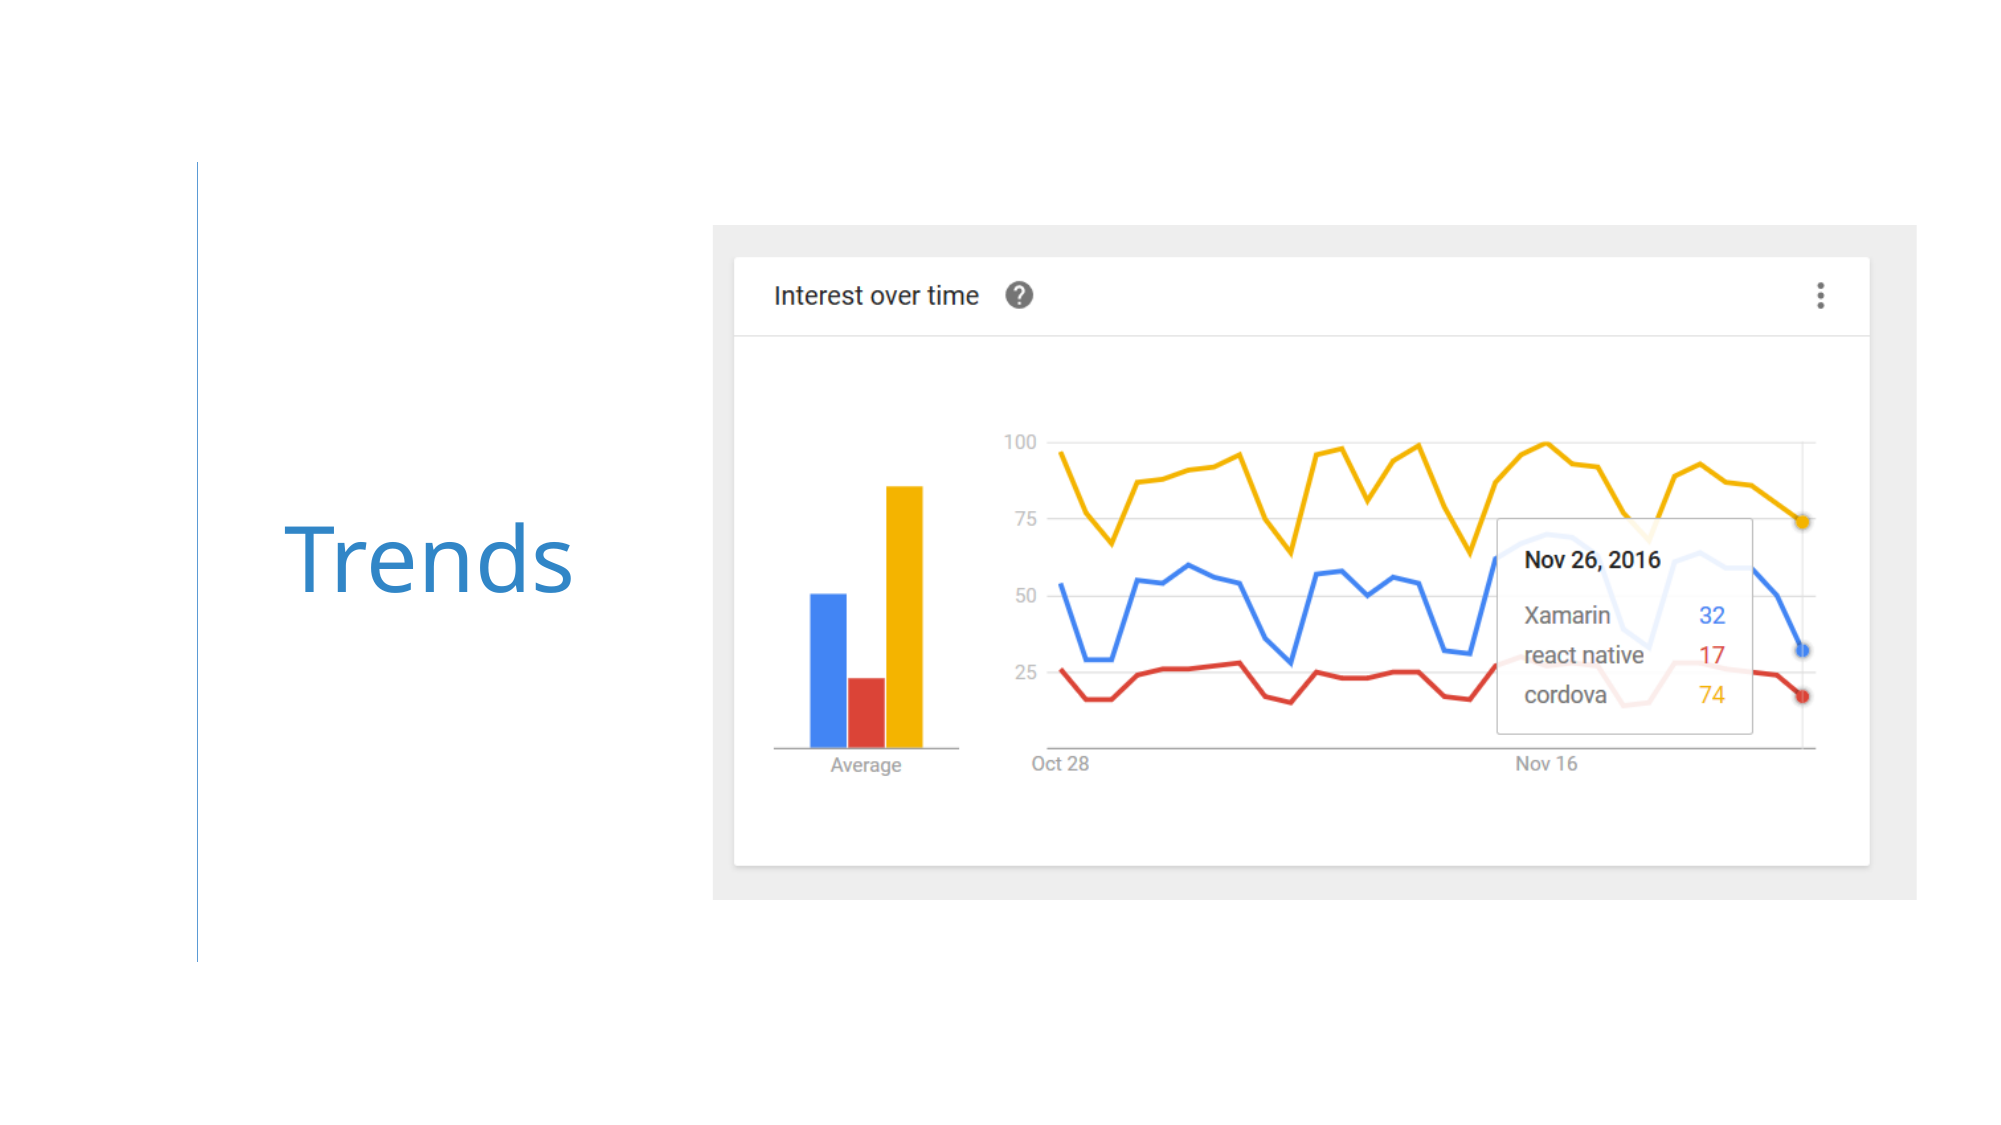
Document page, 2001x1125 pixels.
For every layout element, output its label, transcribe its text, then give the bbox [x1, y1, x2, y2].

title Trends [269, 162, 1917, 963]
picture [712, 225, 1917, 900]
